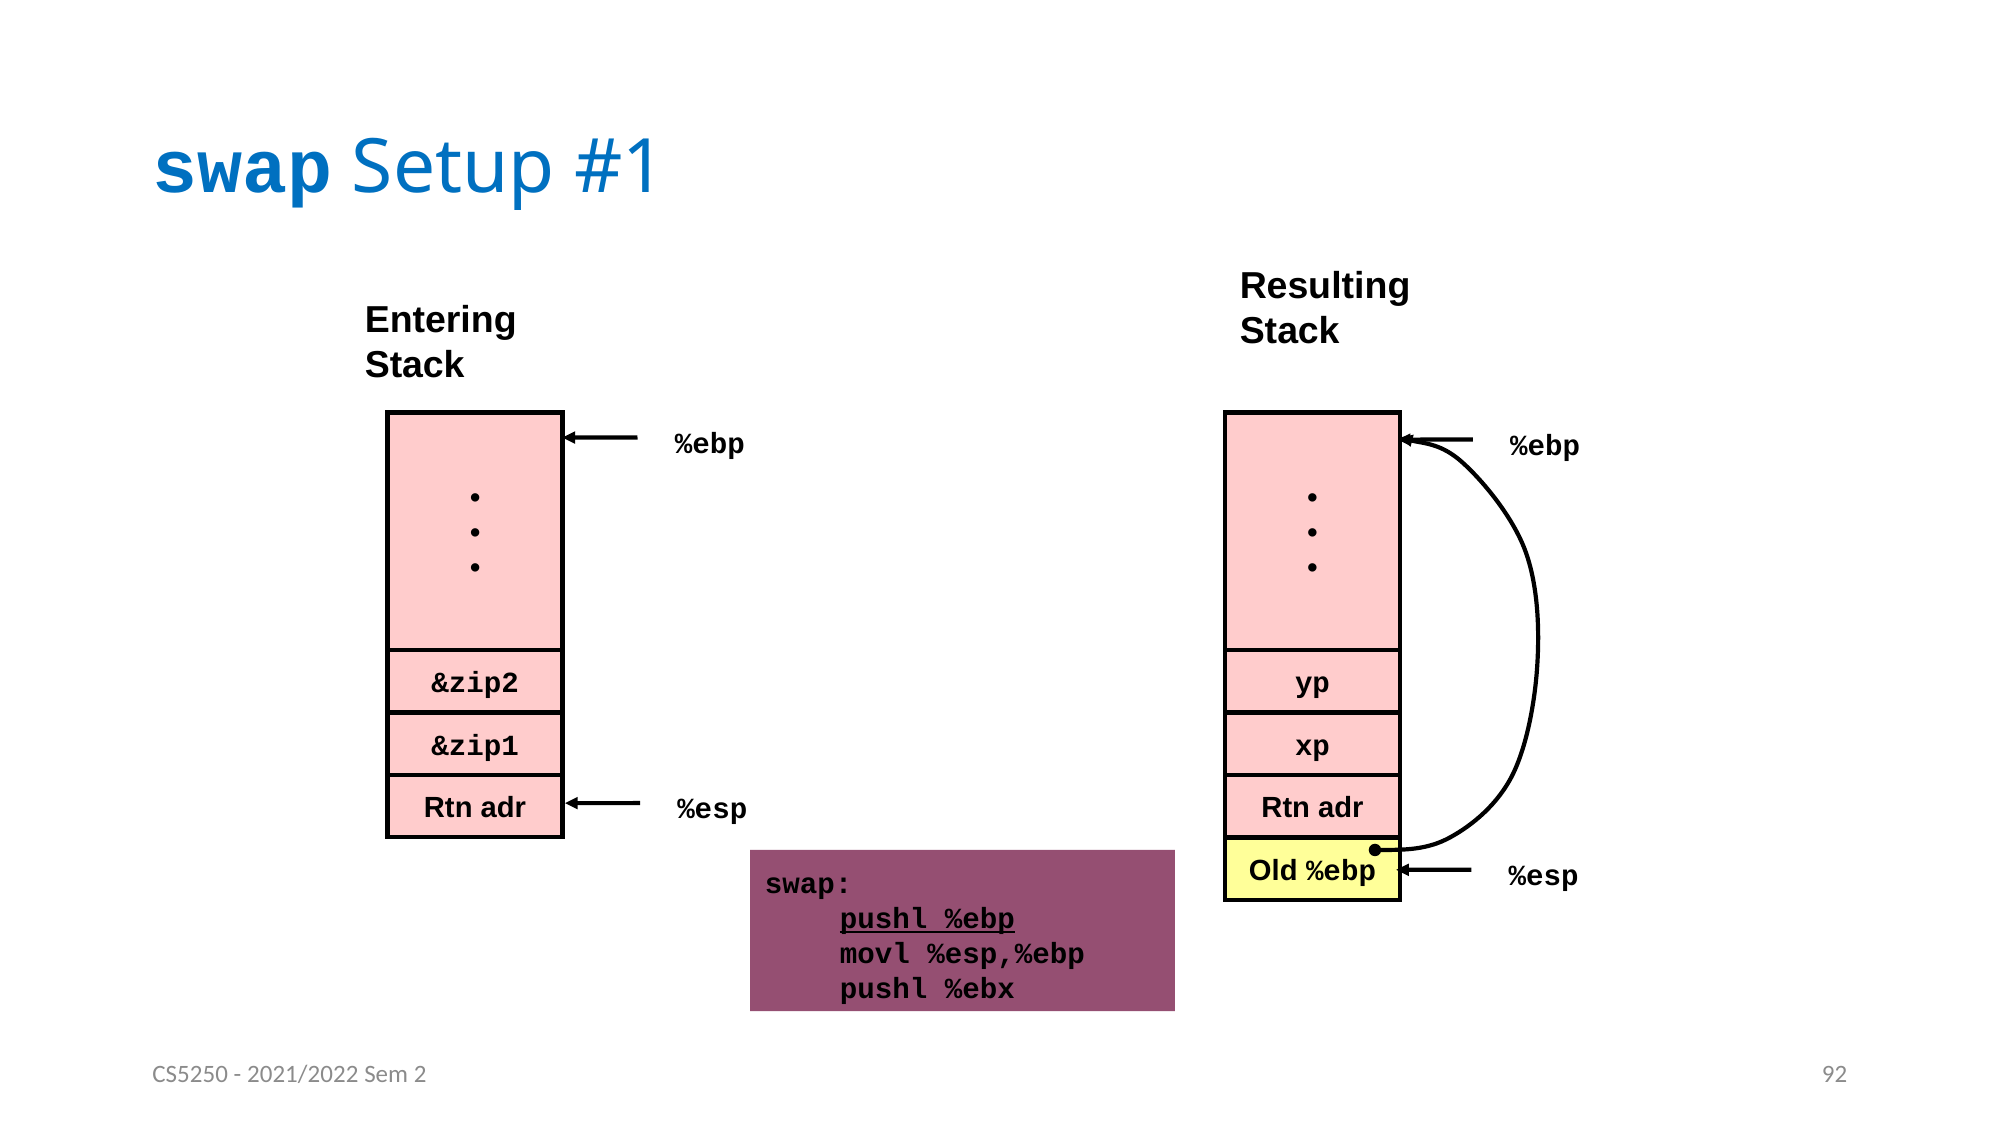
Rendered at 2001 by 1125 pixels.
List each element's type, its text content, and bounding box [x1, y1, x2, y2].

text_box &zip2 [387, 650, 563, 712]
text_box %ebp [660, 416, 760, 467]
slide_number CS5250 - 2021/2022 Sem 2 [137, 1042, 588, 1103]
text_box • • • [387, 412, 563, 650]
slide_number 92 [1412, 1042, 1863, 1103]
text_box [1224, 412, 1596, 900]
text_box Rtn adr [387, 774, 563, 838]
text_box Entering Stack [350, 287, 533, 392]
text_box Resulting Stack [1224, 254, 1560, 359]
text_box [565, 796, 641, 810]
text_box swap: pushl %ebp movl %esp,%ebp pushl %ebx [750, 849, 1175, 1012]
text_box &zip1 [387, 712, 563, 774]
text_box [562, 431, 638, 444]
text_box %esp [662, 782, 763, 833]
title swap Setup #1 [137, 59, 1863, 278]
